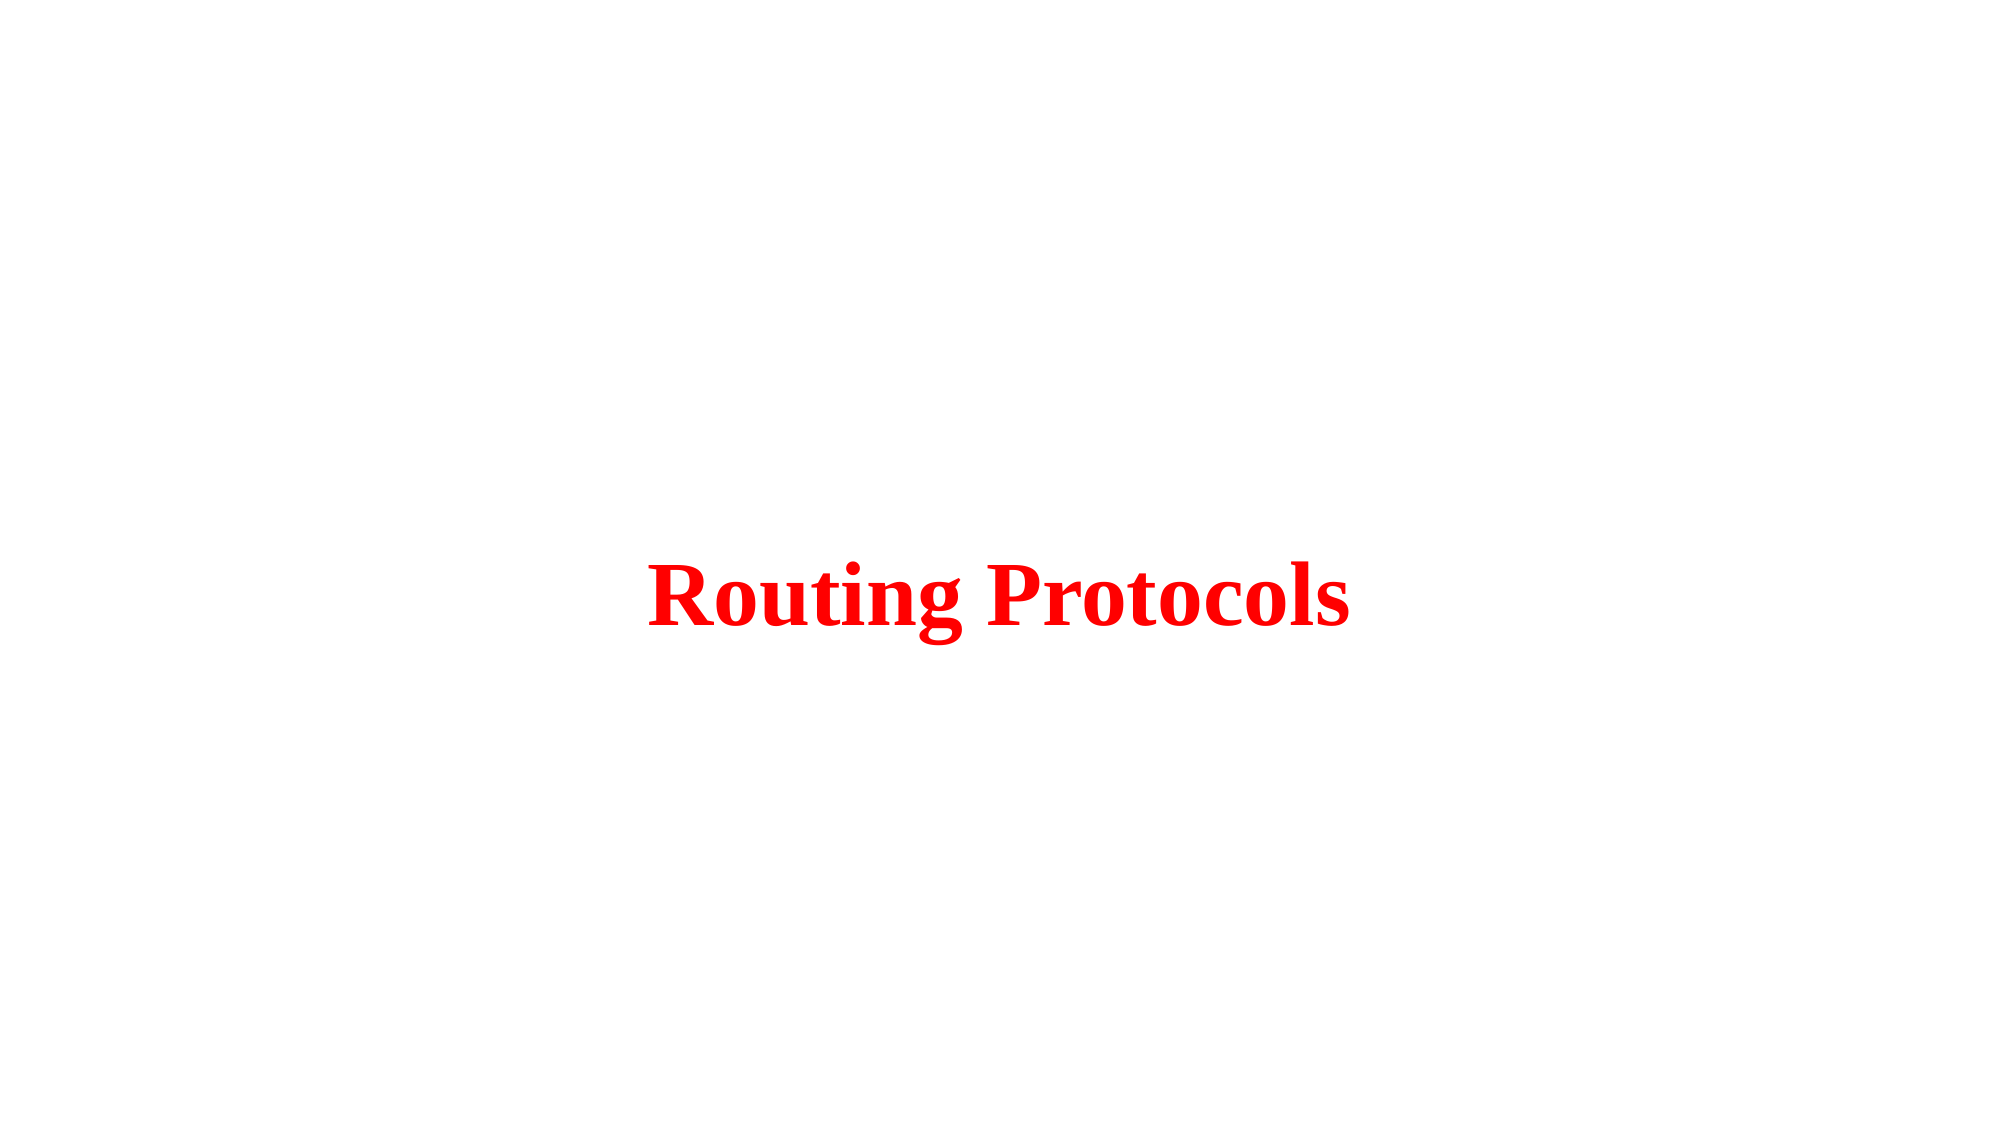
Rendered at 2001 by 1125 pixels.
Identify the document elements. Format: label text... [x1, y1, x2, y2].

list Routing Protocols [137, 299, 1863, 1014]
